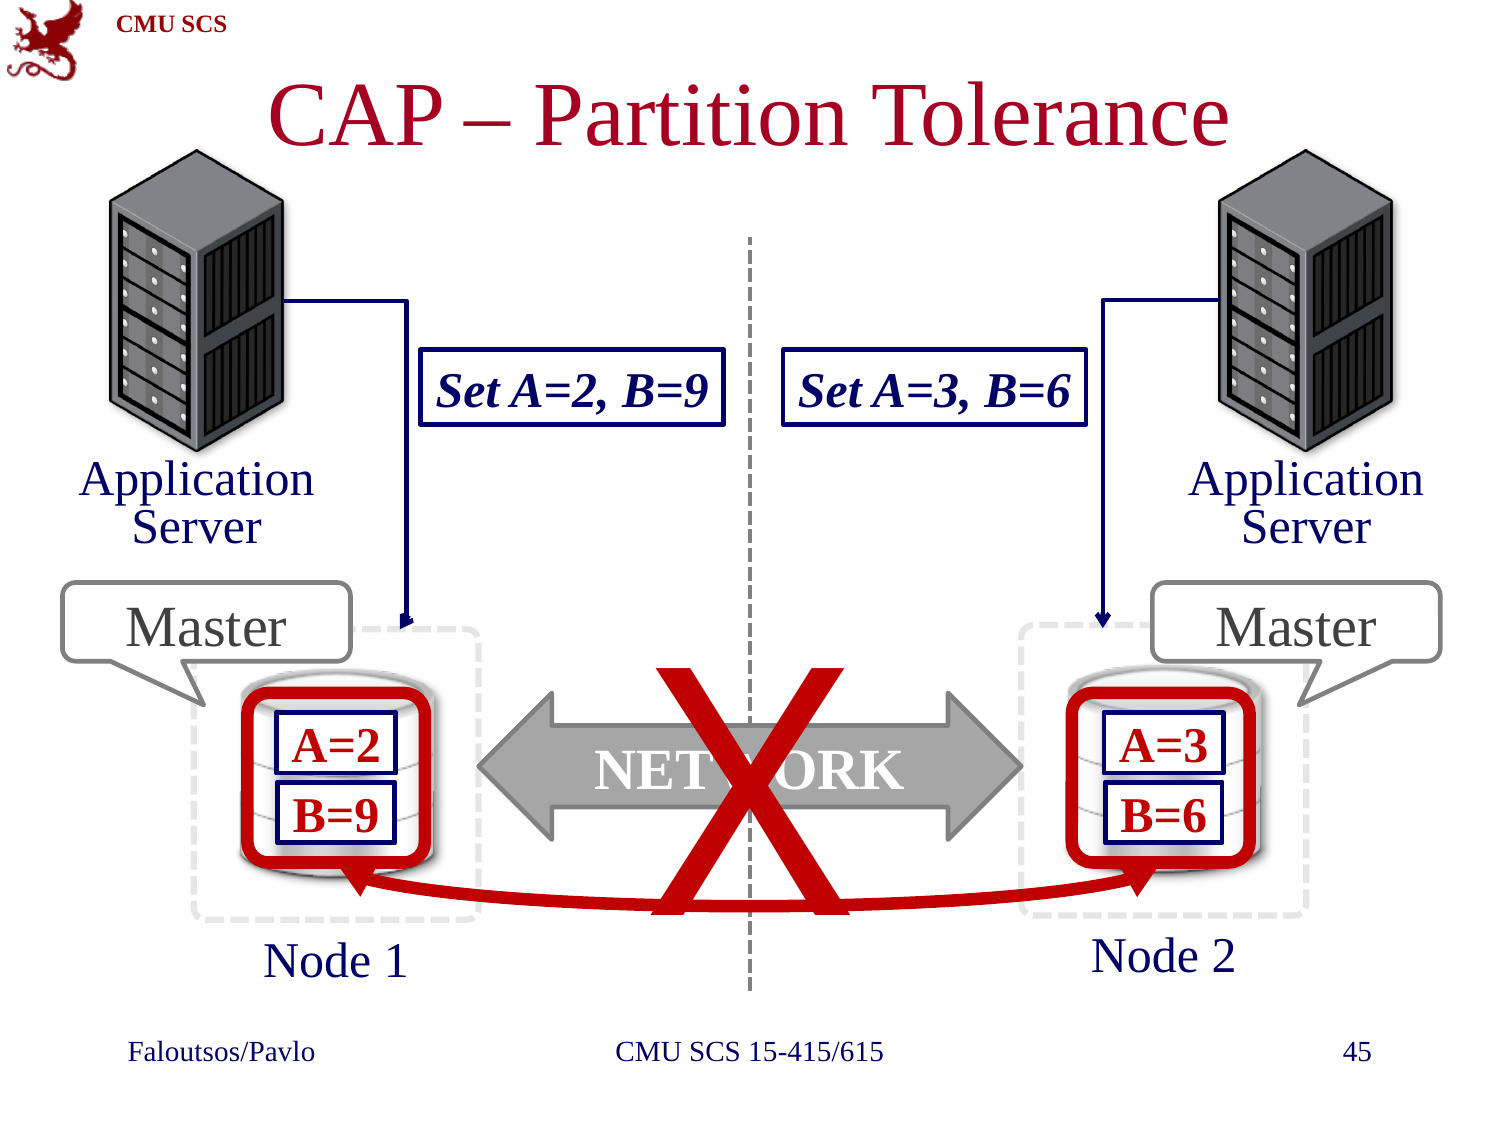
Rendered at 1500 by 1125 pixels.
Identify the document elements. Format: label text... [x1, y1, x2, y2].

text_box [1021, 624, 1307, 992]
text_box Set A=2, B=9 [420, 349, 724, 425]
footer CMU SCS 15-415/615 [755, 1024, 988, 1101]
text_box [1102, 299, 1219, 629]
text_box X [756, 562, 867, 892]
text_box Master [62, 582, 278, 698]
text_box Set A=3, B=6 [783, 349, 1087, 425]
picture [6, 0, 85, 82]
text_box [193, 628, 479, 996]
slide_number 45 [1074, 1024, 1388, 1101]
text_box Master [1222, 582, 1441, 700]
text_box NETWORK [867, 692, 1015, 840]
text_box X [634, 904, 742, 993]
text_box X [755, 904, 867, 993]
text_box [62, 149, 331, 563]
text_box X [634, 562, 742, 892]
slide_number Faloutsos/Pavlo [112, 1024, 426, 1101]
footer CMU SCS 15-415/615 [512, 1024, 743, 1101]
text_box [1171, 149, 1441, 563]
title CAP – Partition Tolerance [112, 23, 1388, 212]
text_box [283, 300, 401, 630]
text_box NETWORK [483, 692, 634, 840]
